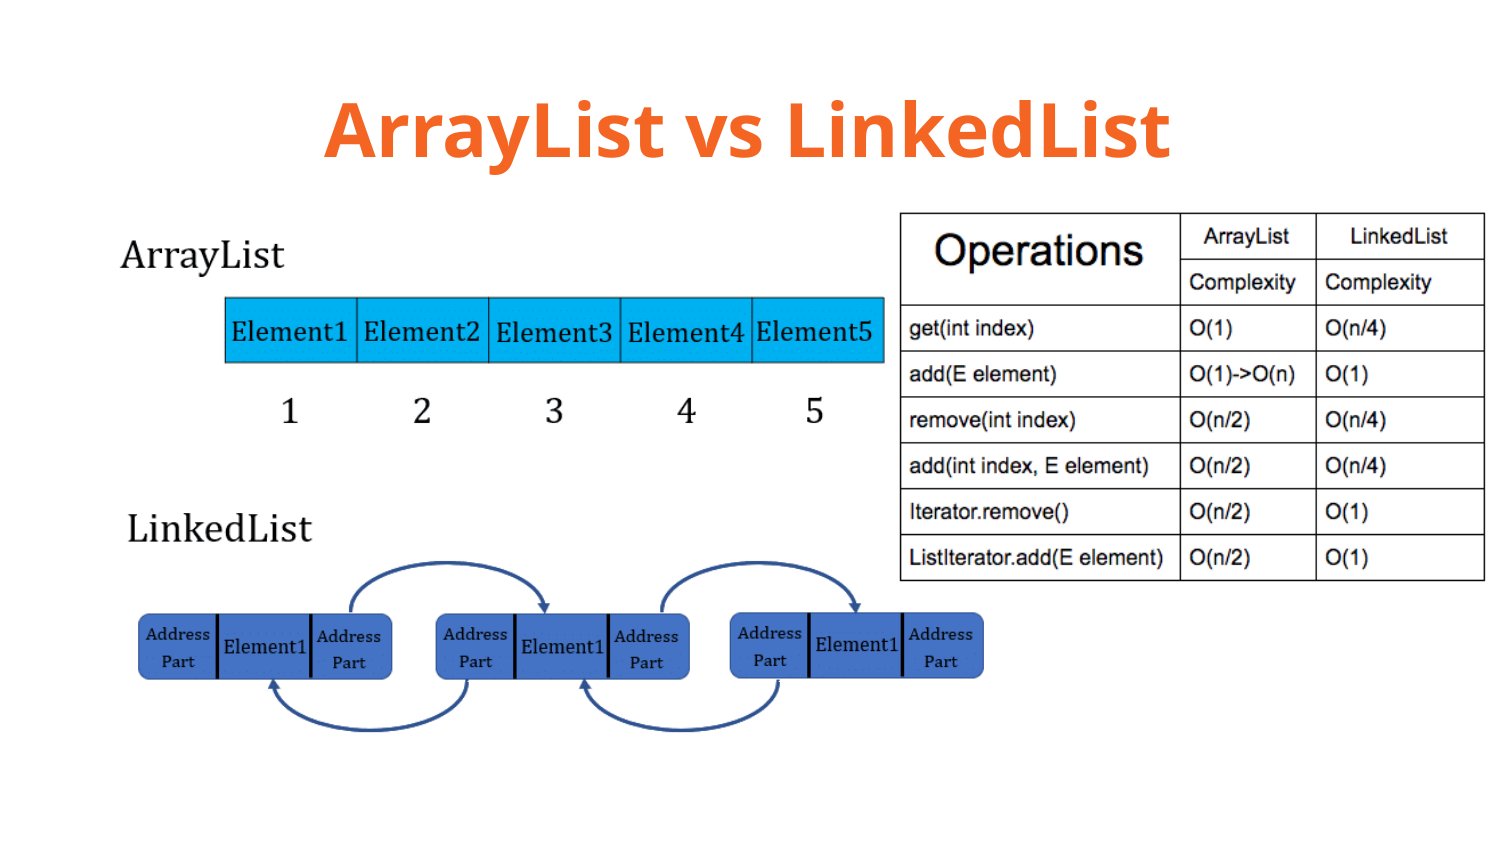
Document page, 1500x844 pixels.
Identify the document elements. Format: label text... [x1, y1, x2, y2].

title ArrayList vs LinkedList [49, 67, 1448, 173]
picture [104, 198, 1500, 748]
